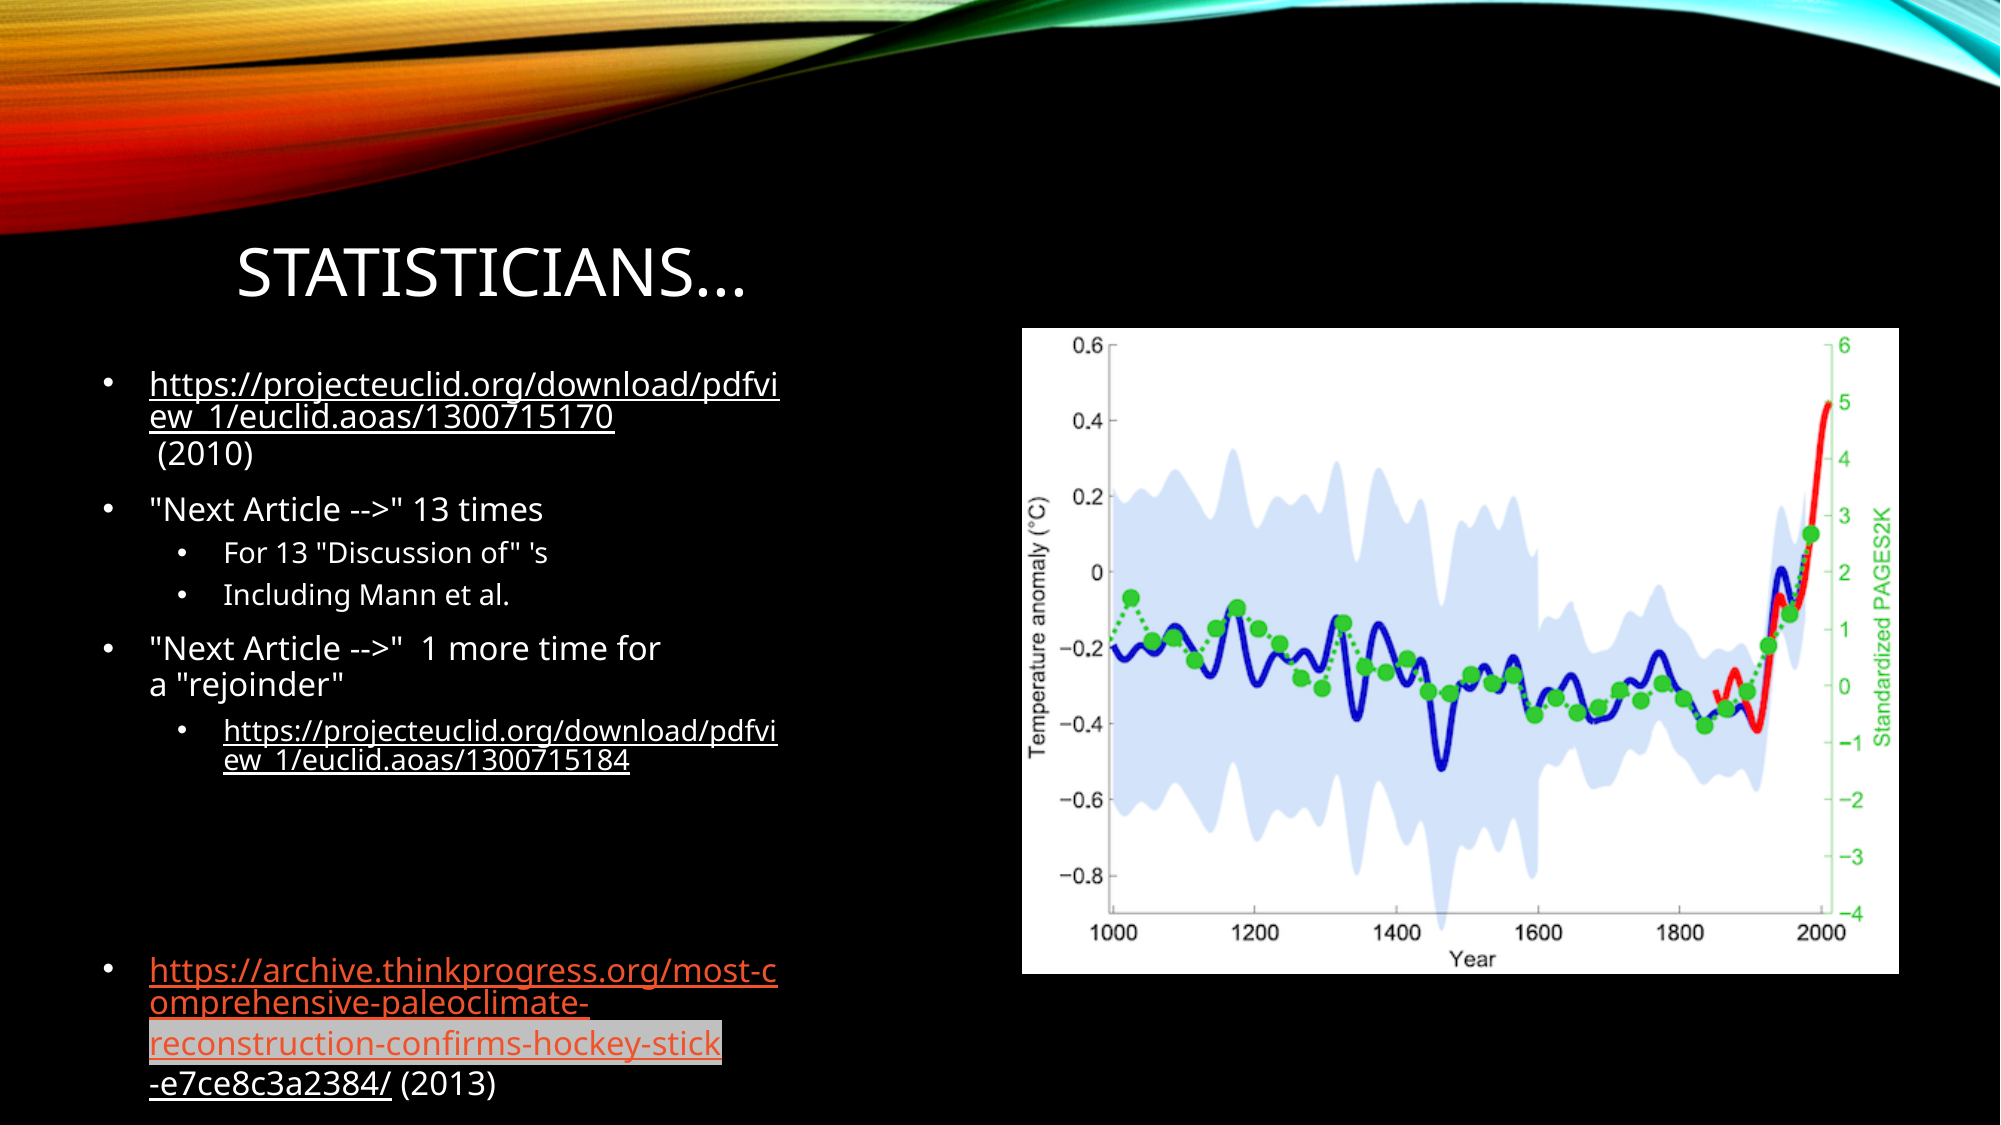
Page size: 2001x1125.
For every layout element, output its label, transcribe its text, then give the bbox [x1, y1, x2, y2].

list https://projecteuclid.org/download/pdfview_1/euclid.aoas/1300715170 (2010) "Next Article -->" 13 times For 13 "Discussion of" 's Including Mann et al. "Next Article -->" 1 more time for a "rejoinder" https://projecteuclid.org/download/pdfview_1/euclid.aoas/1300715184 https://archive.thinkprogress.org/most-comprehensive-paleoclimate-reconstruction-confirms-hockey-stick-e7ce8c3a2384/ (2013) [87, 356, 808, 1021]
picture [0, 0, 2000, 237]
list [1022, 328, 1899, 974]
title Statisticians... [221, 136, 897, 399]
